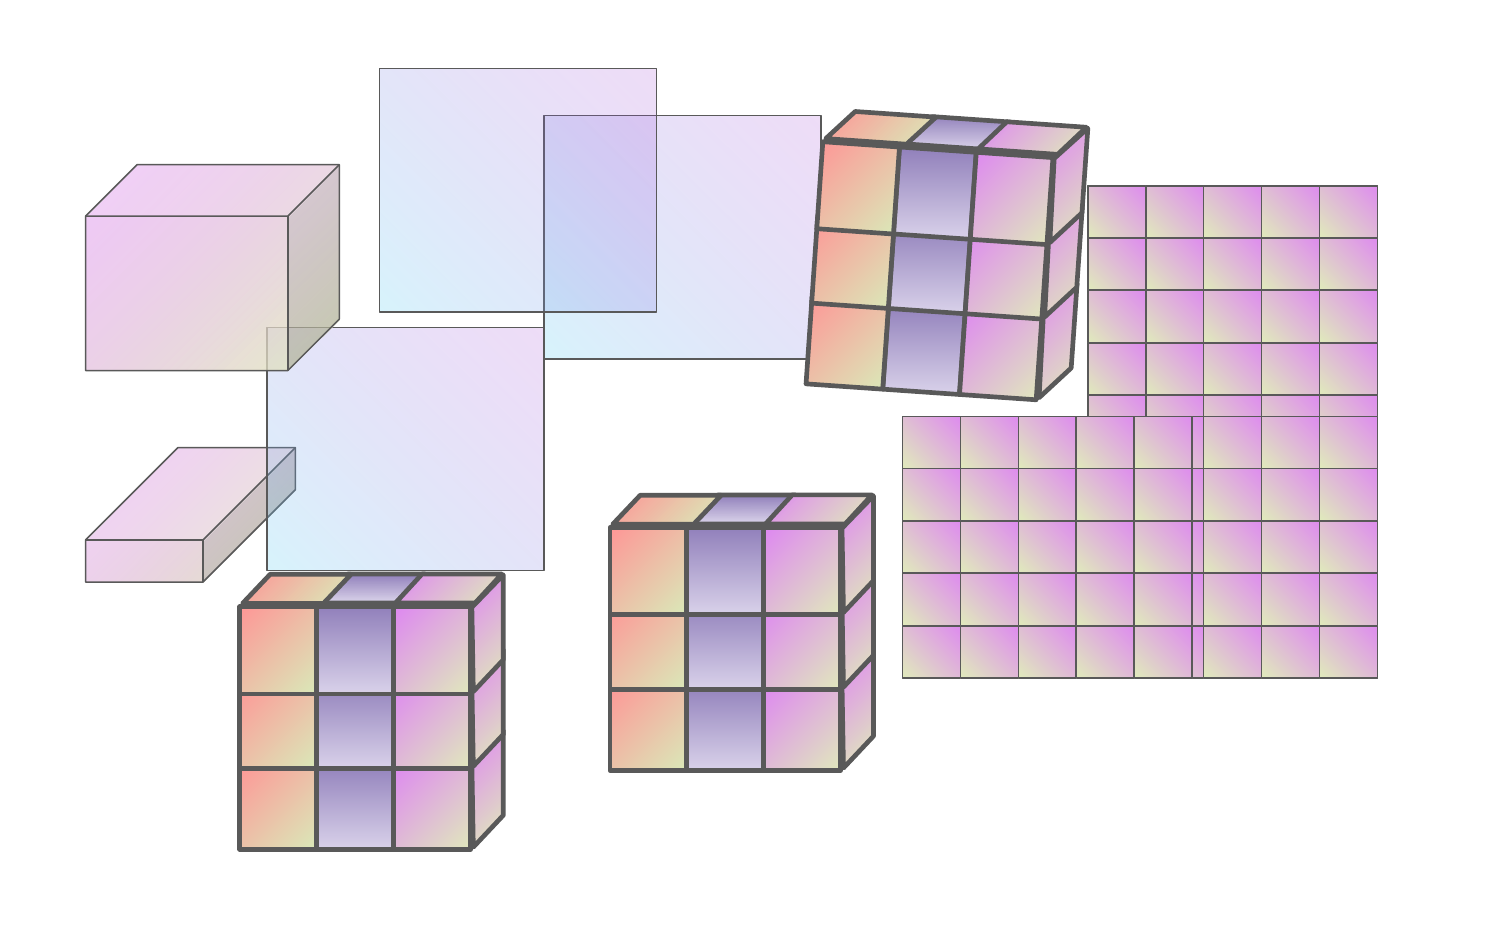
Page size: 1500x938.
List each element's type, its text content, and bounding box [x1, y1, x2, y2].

text_box [379, 68, 657, 312]
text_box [85, 448, 266, 540]
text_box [814, 117, 1079, 394]
text_box [85, 447, 266, 583]
text_box [543, 115, 821, 359]
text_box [1087, 185, 1378, 415]
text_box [239, 573, 504, 850]
text_box [288, 166, 339, 370]
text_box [1194, 416, 1378, 679]
text_box [266, 327, 544, 571]
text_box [609, 494, 874, 771]
text_box a[2]3 [85, 164, 338, 216]
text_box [203, 479, 266, 582]
text_box [85, 164, 340, 371]
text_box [902, 416, 1193, 679]
